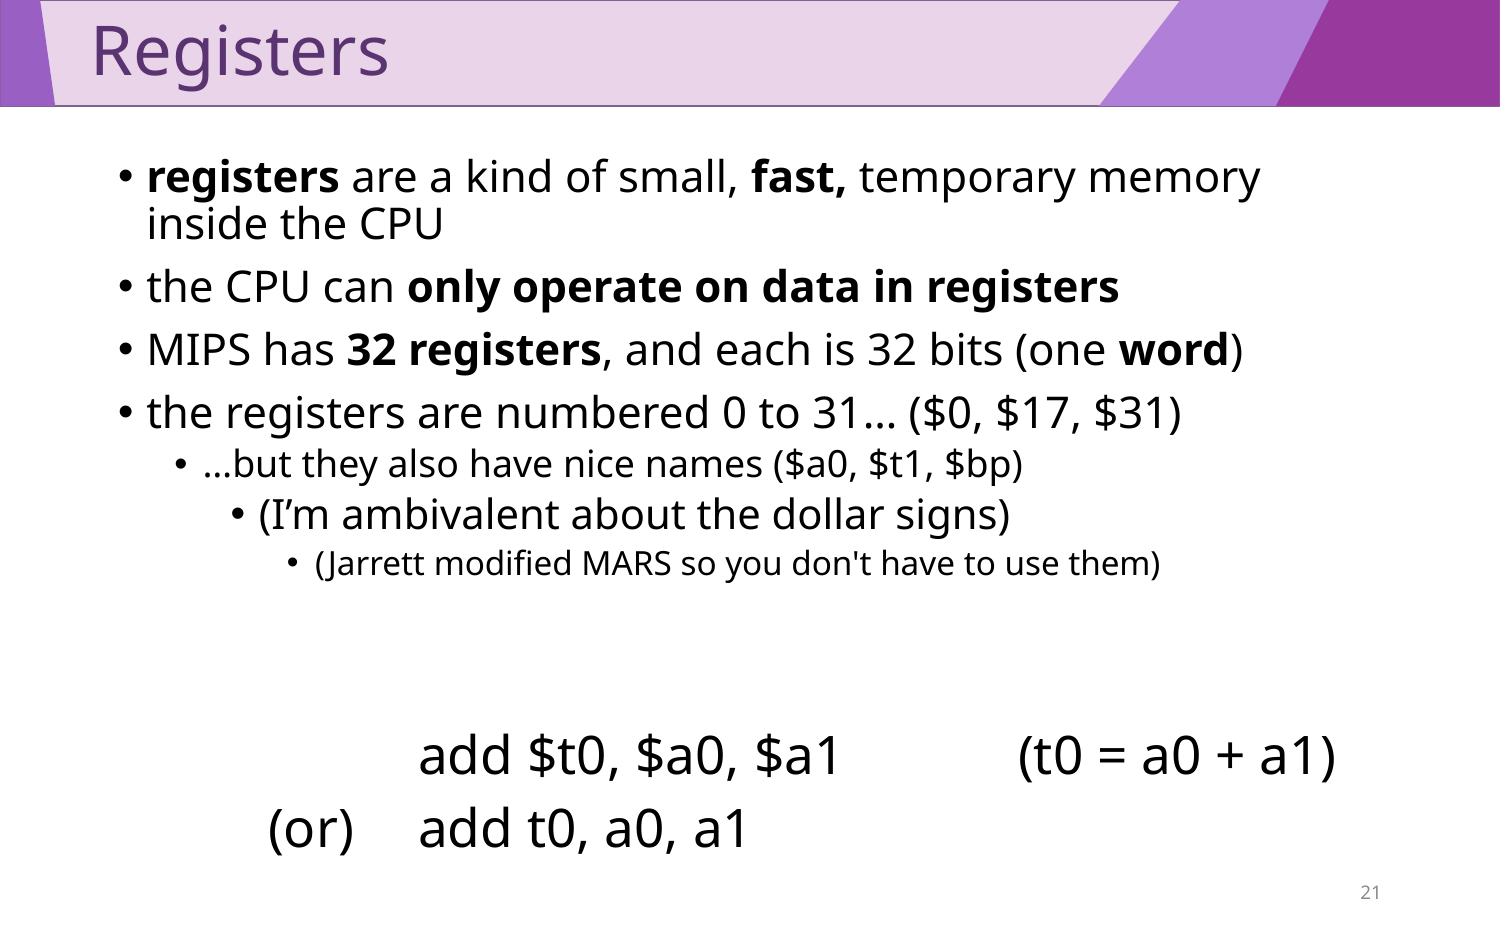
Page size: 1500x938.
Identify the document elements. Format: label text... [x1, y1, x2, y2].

list registers are a kind of small, fast, temporary memory inside the CPU the CPU can only operate on data in registers MIPS has 32 registers, and each is 32 bits (one word) the registers are numbered 0 to 31… ($0, $17, $31) …but they also have nice names ($a0, $t1, $bp) (I’m ambivalent about the dollar signs) (Jarrett modified MARS so you don't have to use them) add $t0, $a0, $a1 (t0 = a0 + a1) (or) add t0, a0, a1 [103, 146, 1397, 845]
slide_number 21 [1059, 868, 1397, 919]
title Registers [0, 0, 1500, 106]
